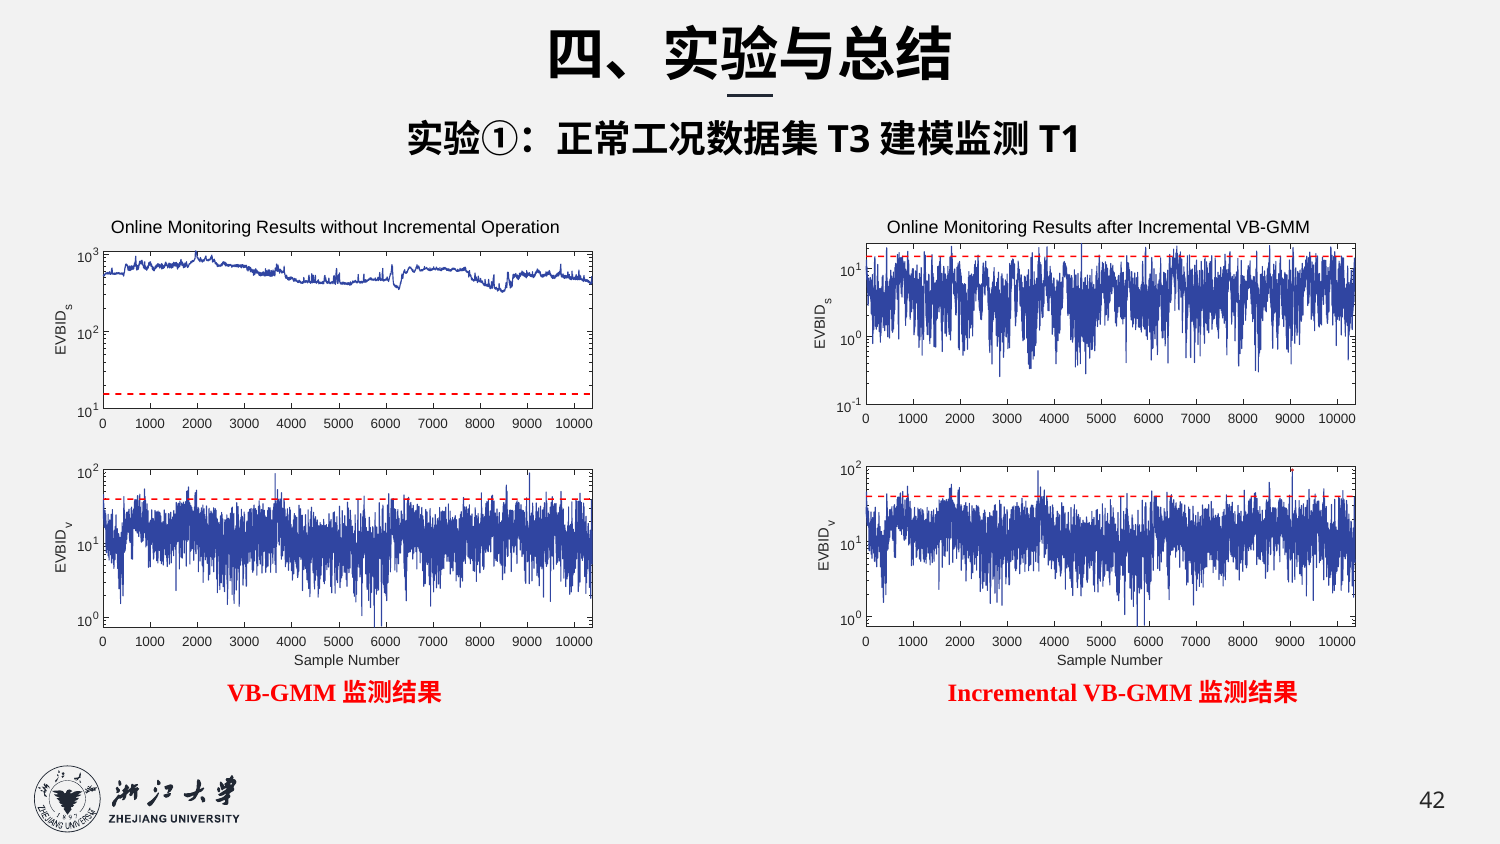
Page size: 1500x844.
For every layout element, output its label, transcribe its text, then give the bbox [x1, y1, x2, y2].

text_box Incremental VB-GMM监测结果 [932, 678, 1314, 714]
text_box 四、实验与总结 [531, 10, 969, 95]
picture [784, 205, 1415, 678]
text_box VB-GMM监测结果 [212, 678, 458, 714]
text_box 实验①：正常工况数据集T3建模监测T1 [391, 108, 1197, 168]
picture [21, 205, 652, 678]
slide_number 42 [1123, 778, 1461, 824]
